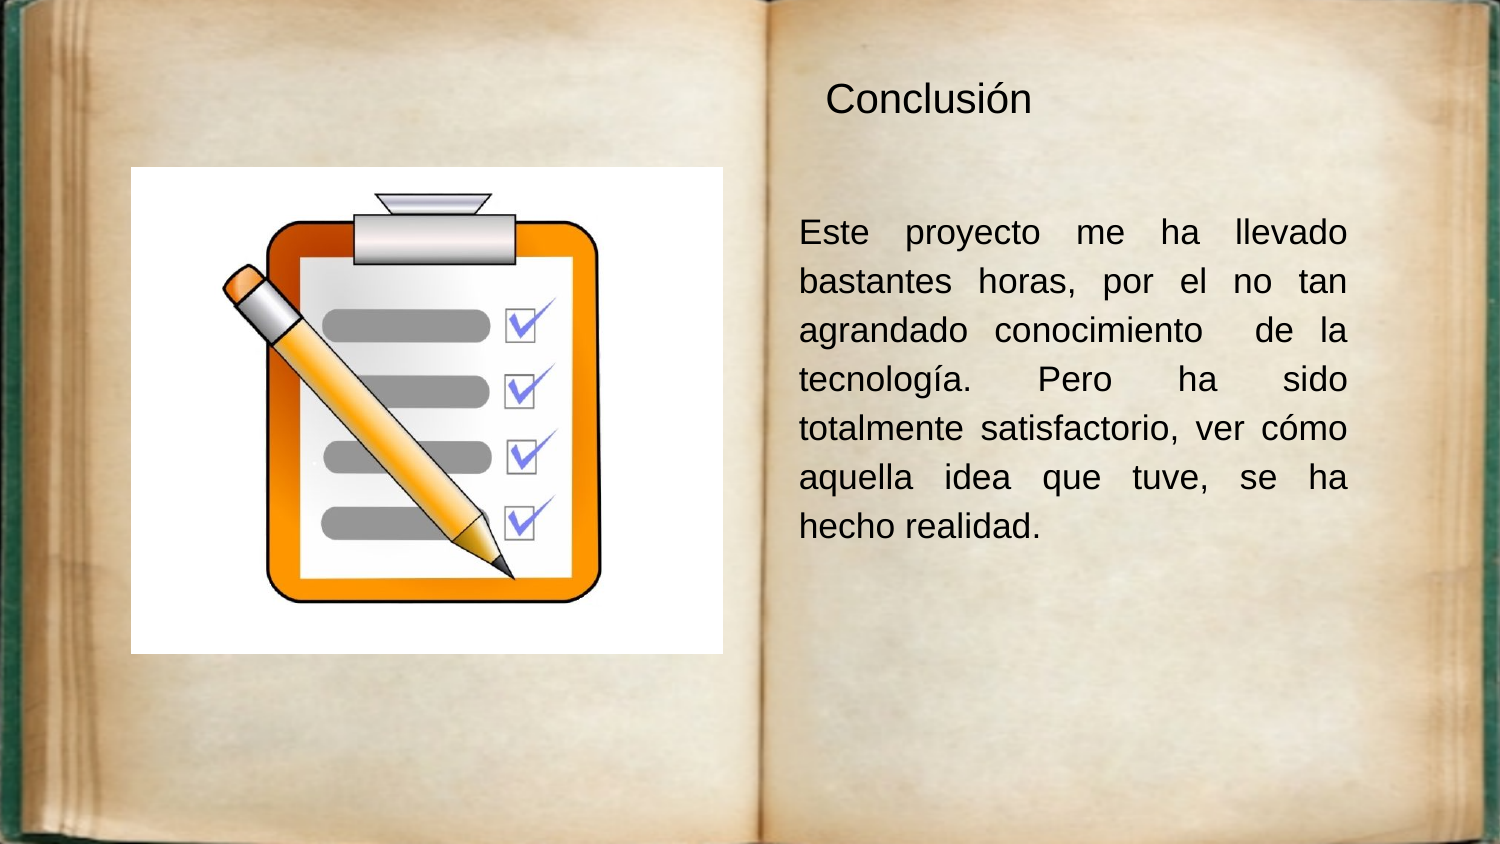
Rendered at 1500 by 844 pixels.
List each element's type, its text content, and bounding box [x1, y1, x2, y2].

list Este proyecto me ha llevado bastantes horas, por el no tan agrandado conocimiento de la tecnología. Pero ha sido totalmente satisfactorio, ver cómo aquella idea que tuve, se ha hecho realidad. [783, 187, 1364, 611]
picture [0, 0, 1500, 844]
title Conclusión [810, 56, 1315, 129]
